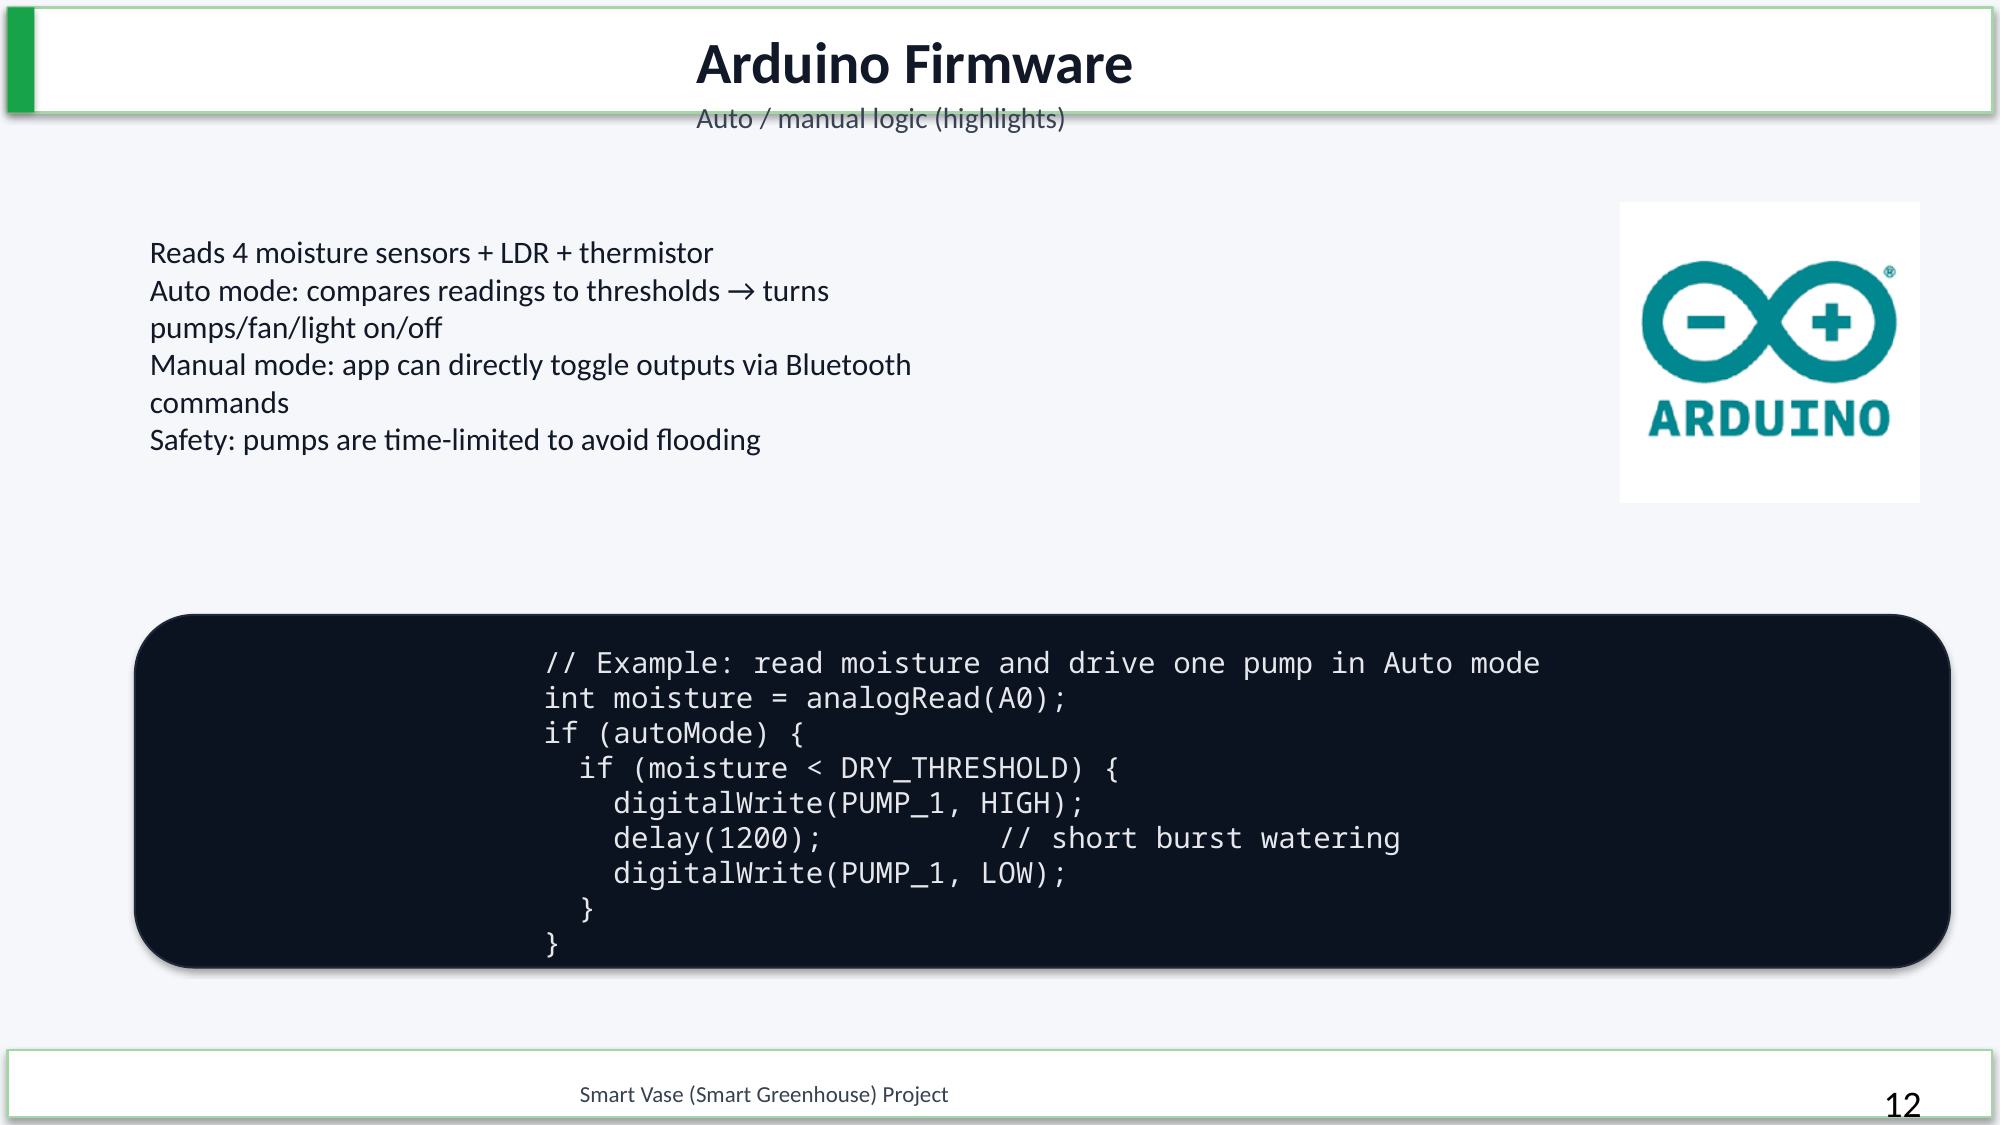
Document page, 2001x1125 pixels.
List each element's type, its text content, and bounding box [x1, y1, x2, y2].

text_box [134, 614, 1951, 969]
text_box [36, 7, 1993, 113]
text_box Arduino Firmware Auto / manual logic (highlights) [681, 17, 1149, 142]
text_box Smart Vase (Smart Greenhouse) Project [565, 1072, 965, 1115]
text_box Reads 4 moisture sensors + LDR + thermistor Auto mode: compares readings to thresholds → turns pumps/fan/light on/off Manual mode: app can directly toggle outputs via Bluetooth commands Safety: pumps are time-limited to avoid flooding [134, 224, 1050, 465]
picture [1619, 202, 1921, 503]
text_box [7, 7, 35, 113]
text_box 12 [1868, 1072, 1937, 1125]
text_box // Example: read moisture and drive one pump in Auto mode int moisture = analogRead(A0); if (autoMode) { if (moisture < DRY_THRESHOLD) { digitalWrite(PUMP_1, HIGH); delay(1200); // short burst watering digitalWrite(PUMP_1, LOW); } } [528, 637, 1557, 967]
text_box [7, 1049, 1993, 1118]
